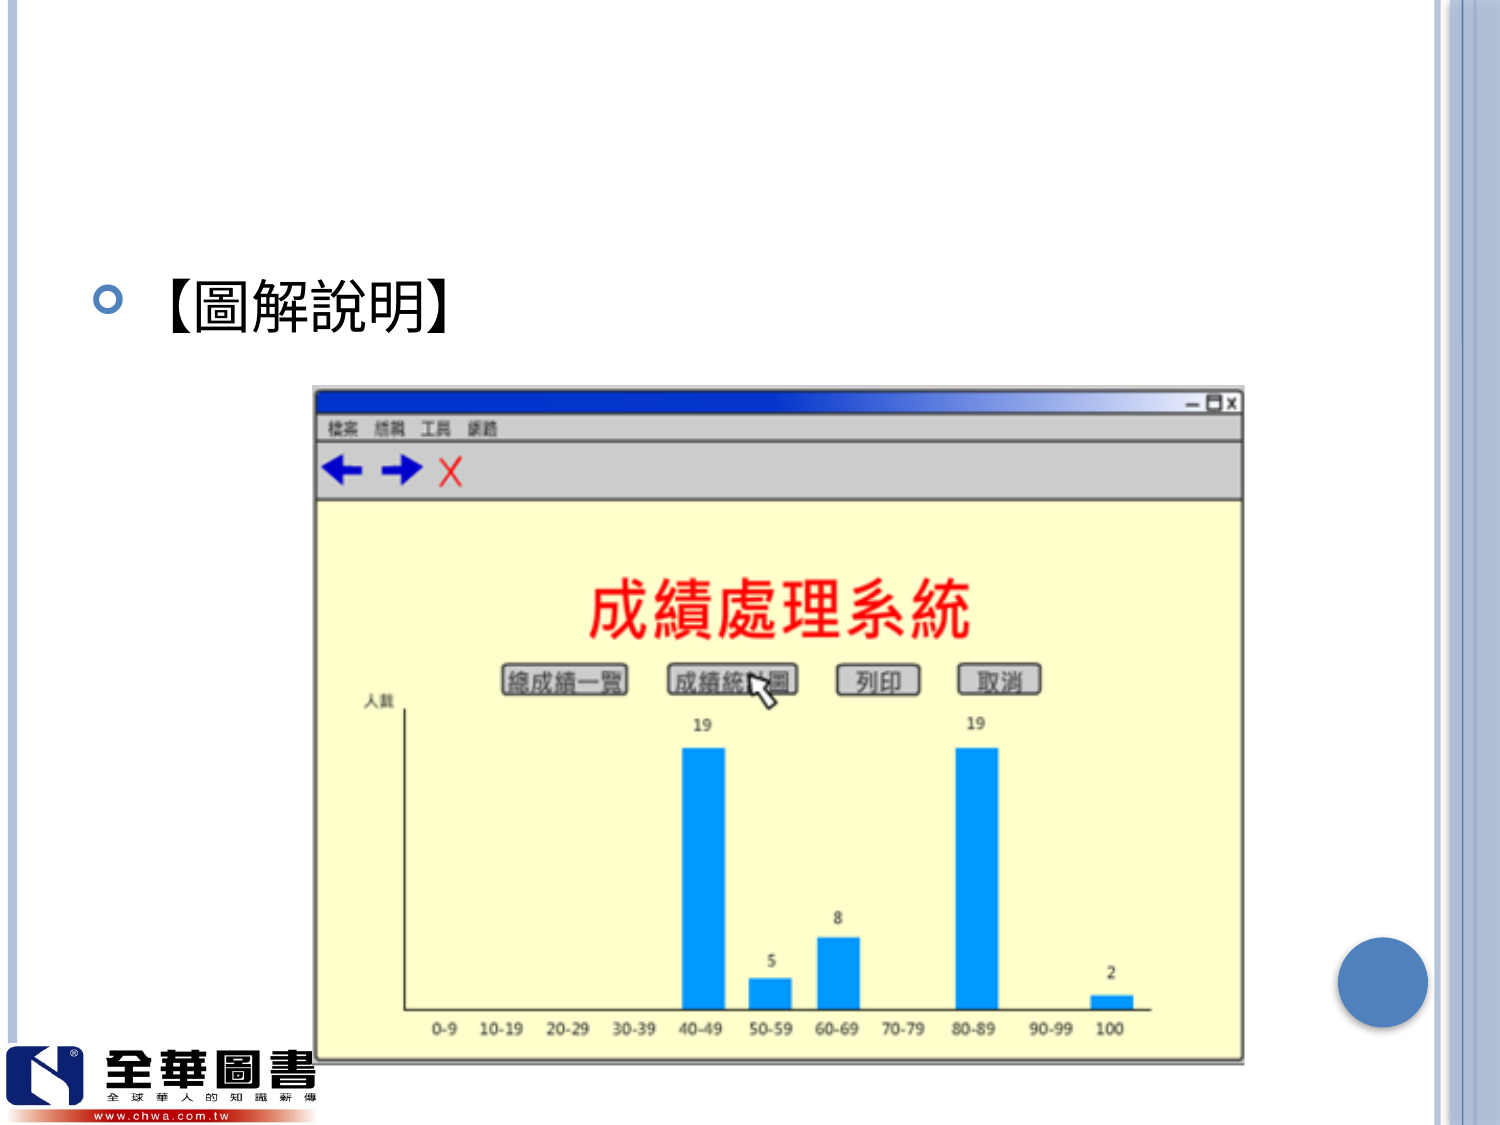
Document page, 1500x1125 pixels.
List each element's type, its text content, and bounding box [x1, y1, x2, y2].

picture [0, 384, 1247, 1125]
list 【圖解說明】 [75, 262, 1300, 1062]
